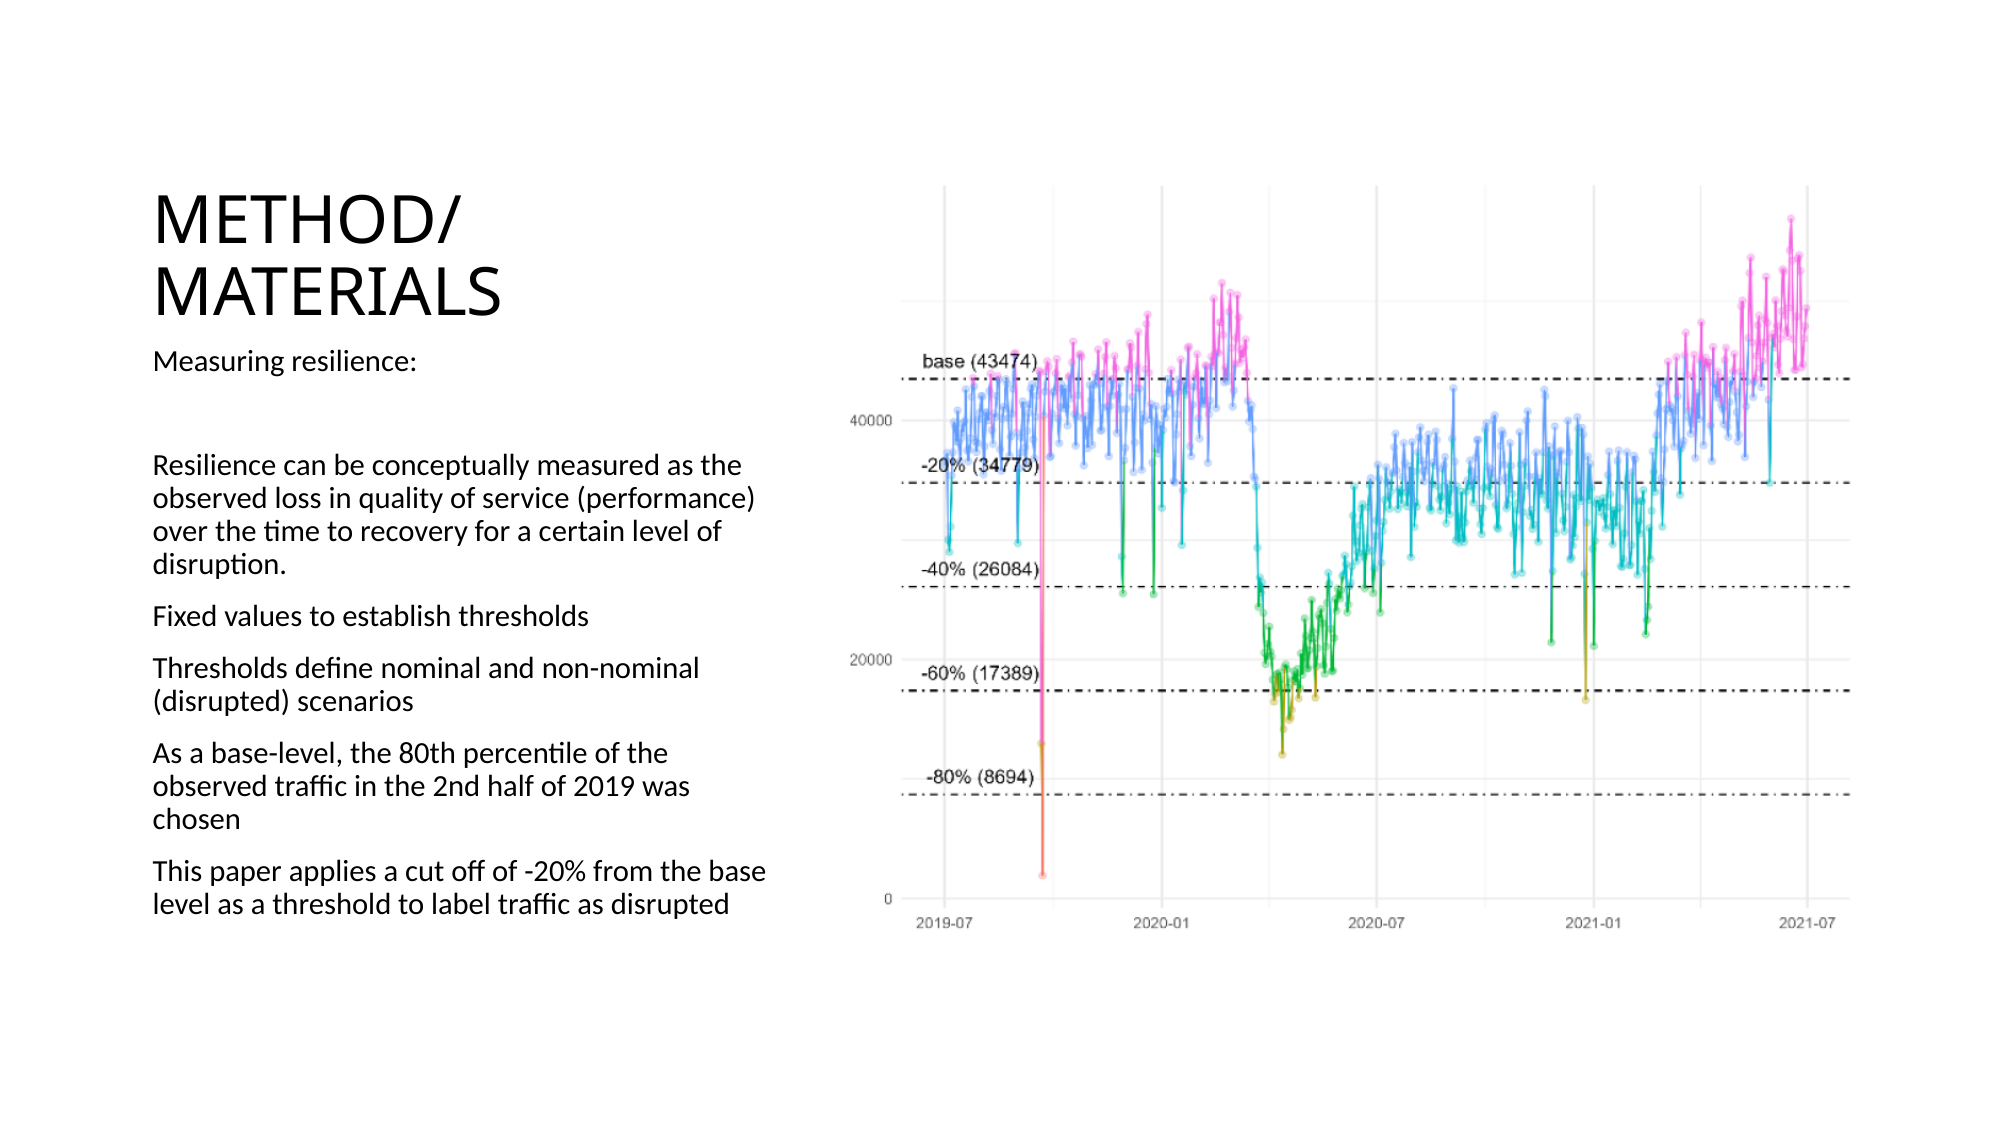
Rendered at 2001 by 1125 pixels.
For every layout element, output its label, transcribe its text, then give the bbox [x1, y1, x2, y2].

list Measuring resilience: Resilience can be conceptually measured as the observed loss in quality of service (performance) over the time to recovery for a certain level of disruption. Fixed values to establish thresholds Thresholds define nominal and non-nominal (disrupted) scenarios As a base-level, the 80th percentile of the observed traffic in the 2nd half of 2019 was chosen This paper applies a cut off of -20% from the base level as a threshold to label traffic as disrupted [137, 337, 783, 963]
picture [850, 161, 1863, 962]
title METHOD/MATERIALS [137, 75, 783, 337]
